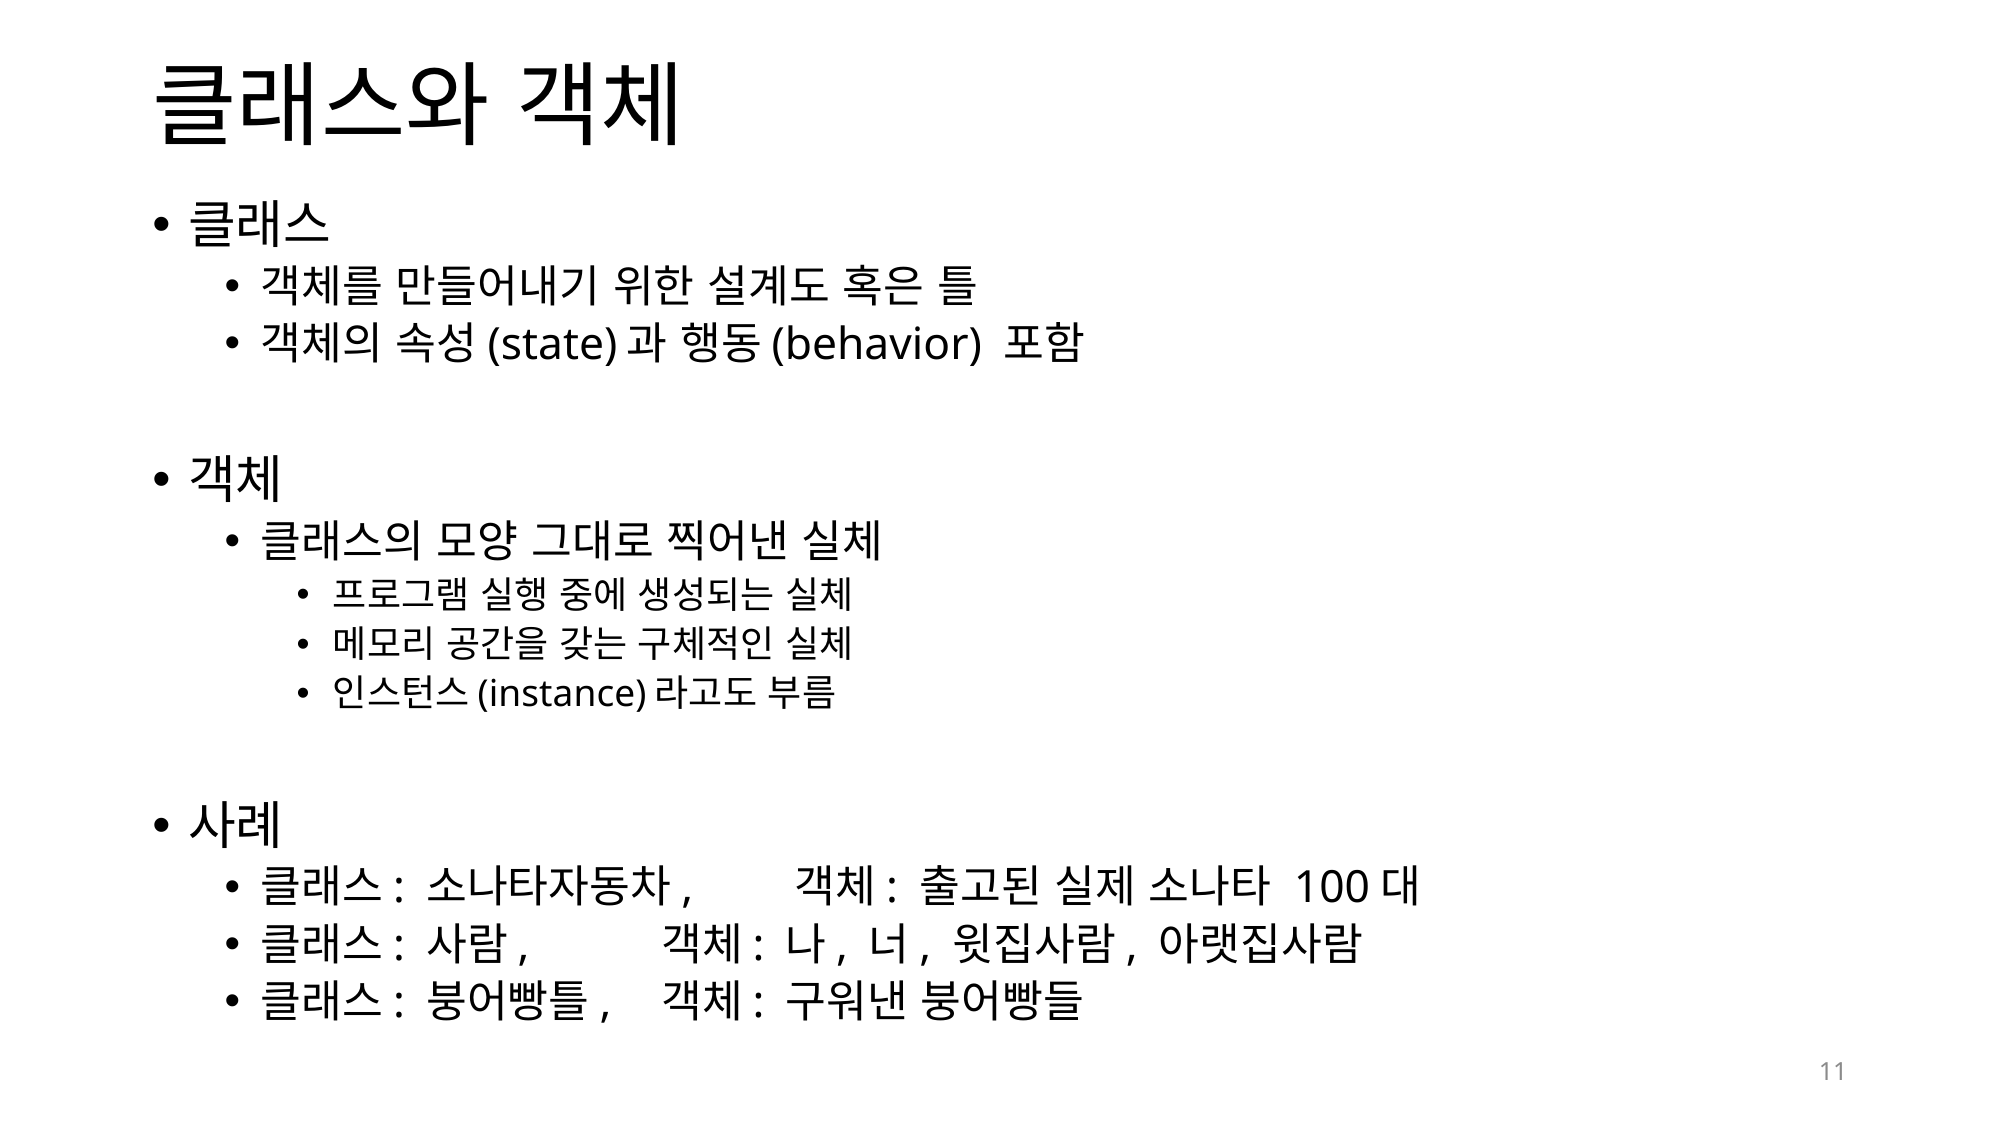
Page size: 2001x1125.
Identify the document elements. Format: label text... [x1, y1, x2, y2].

slide_number 11 [1412, 1042, 1863, 1103]
list 클래스 객체를 만들어내기 위한 설계도 혹은 틀 객체의 속성(state)과 행동(behavior) 포함 객체 클래스의 모양 그대로 찍어낸 실체 프로그램 실행 중에 생성되는 실체 메모리 공간을 갖는 구체적인 실체 인스턴스(instance)라고도 부름 사례 클래스: 소나타자동차, 객체: 출고된 실제 소나타 100대 클래스: 사람, 객체: 나, 너, 윗집사람, 아랫집사람 클래스: 붕어빵틀, 객체: 구워낸 붕어빵들 [137, 191, 1863, 1043]
title 클래스와 객체 [137, 0, 1863, 191]
